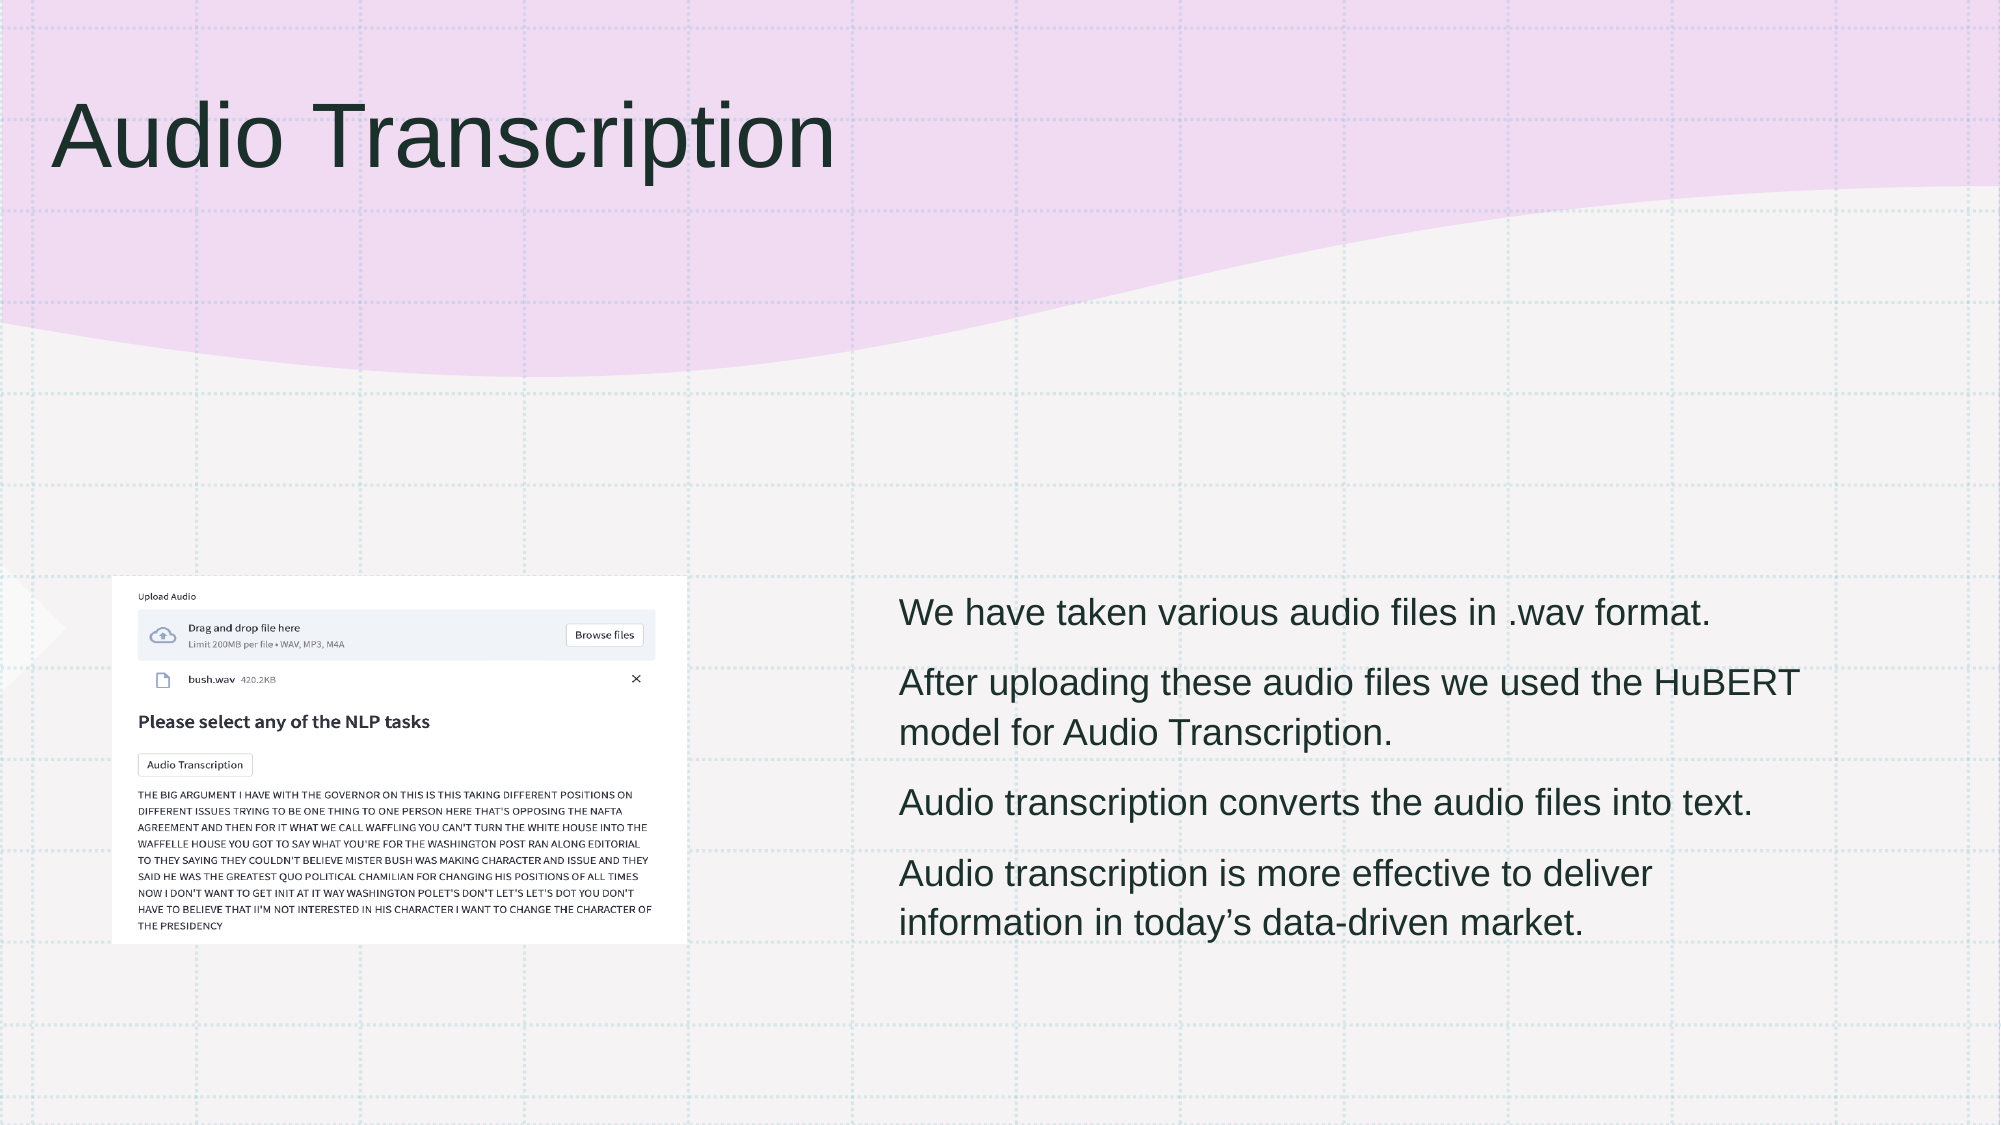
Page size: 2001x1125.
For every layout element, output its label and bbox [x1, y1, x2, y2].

picture [112, 575, 688, 944]
text_box [0, 0, 2000, 1125]
